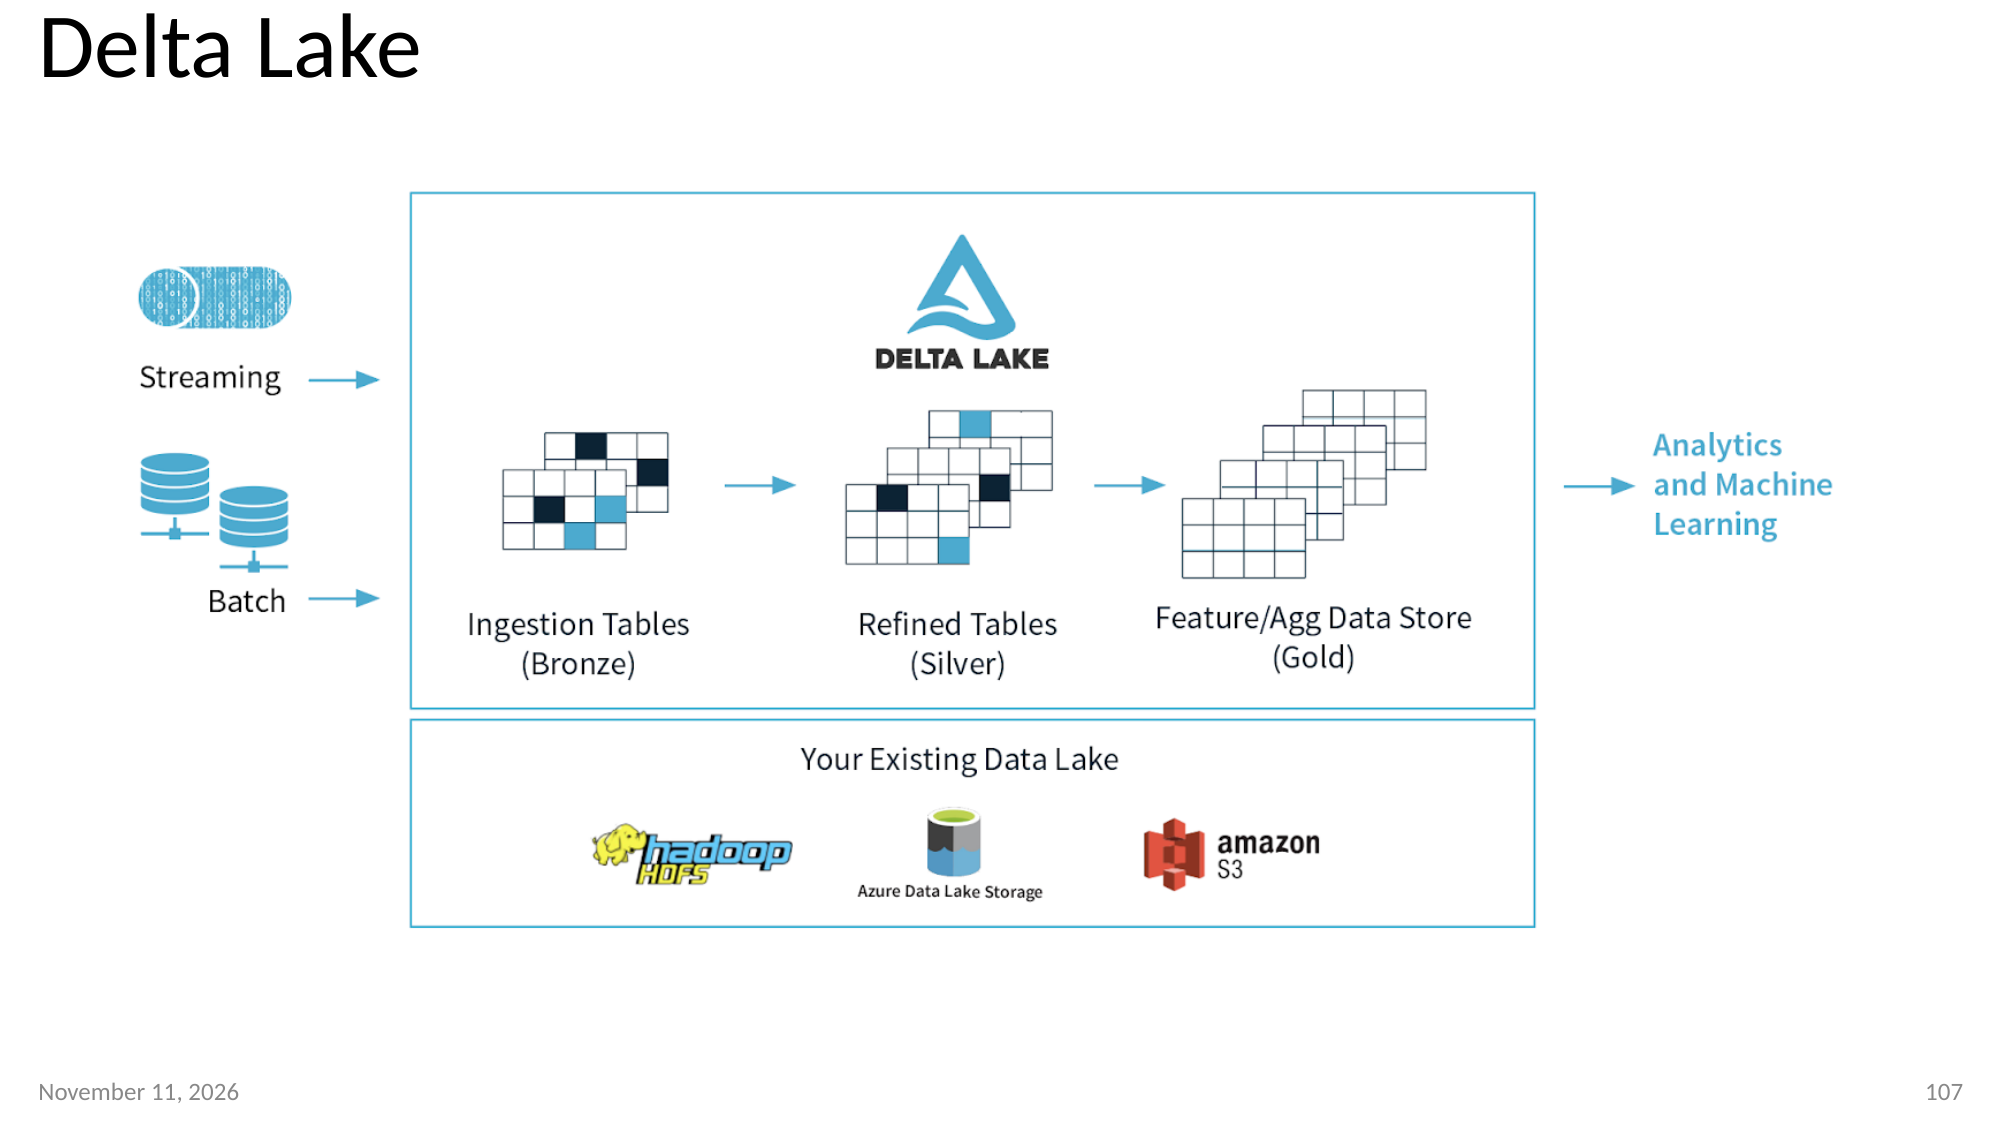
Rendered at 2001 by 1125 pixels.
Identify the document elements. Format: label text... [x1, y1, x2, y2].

title Delta Lake [23, 0, 1979, 96]
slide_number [23, 1060, 474, 1121]
slide_number 107 [1859, 1060, 1979, 1121]
picture [78, 151, 1922, 974]
